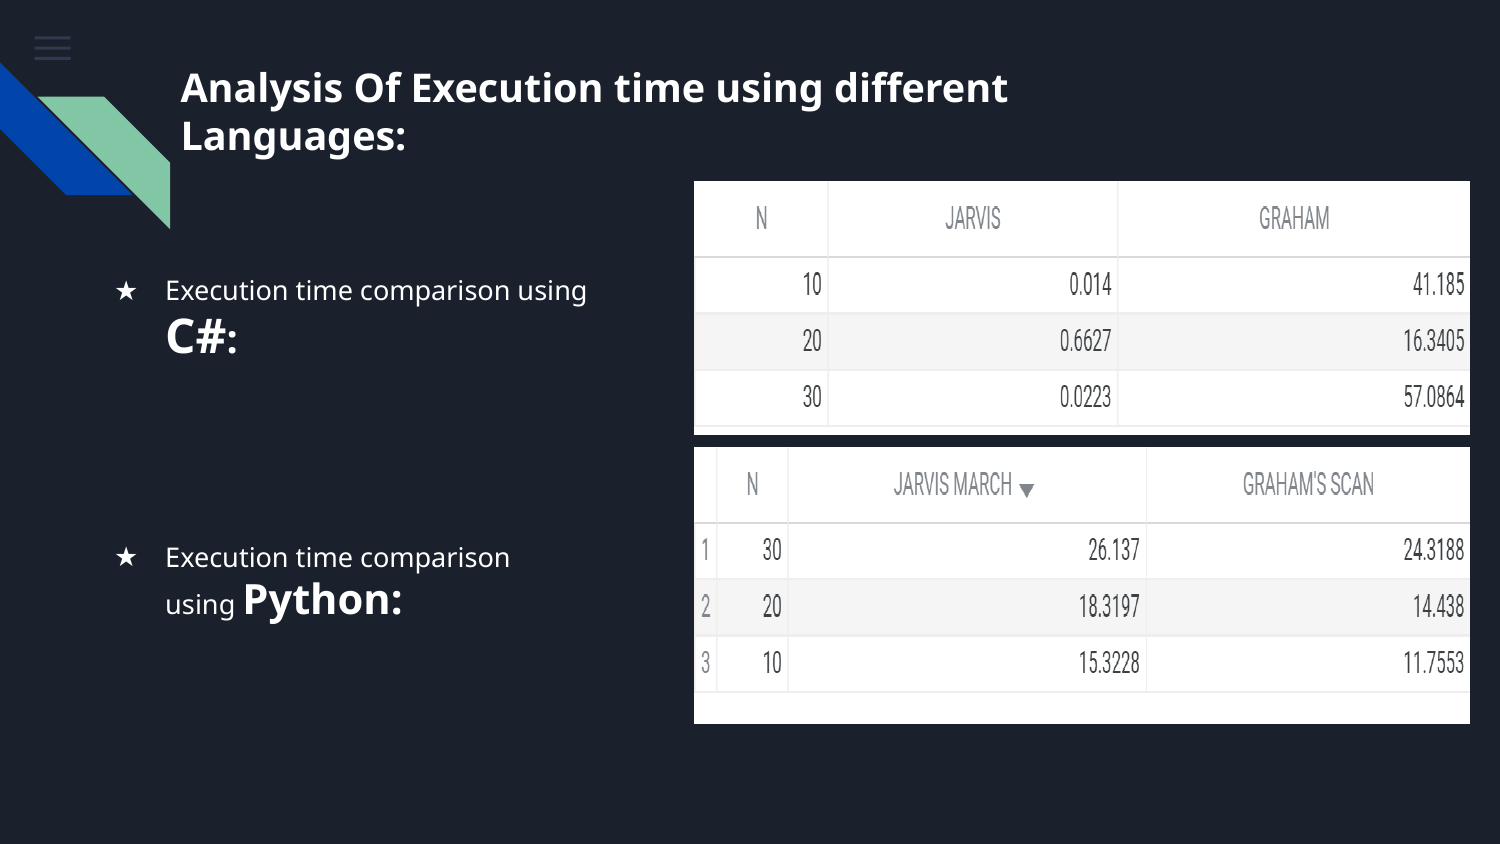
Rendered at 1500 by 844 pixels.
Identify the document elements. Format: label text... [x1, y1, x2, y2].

text_box Execution time comparison using Python: [75, 525, 576, 676]
picture [693, 447, 1470, 725]
title Analysis Of Execution time using different Languages: [165, 47, 1125, 156]
text_box Execution time comparison using C#: [75, 258, 629, 422]
picture [693, 181, 1470, 435]
